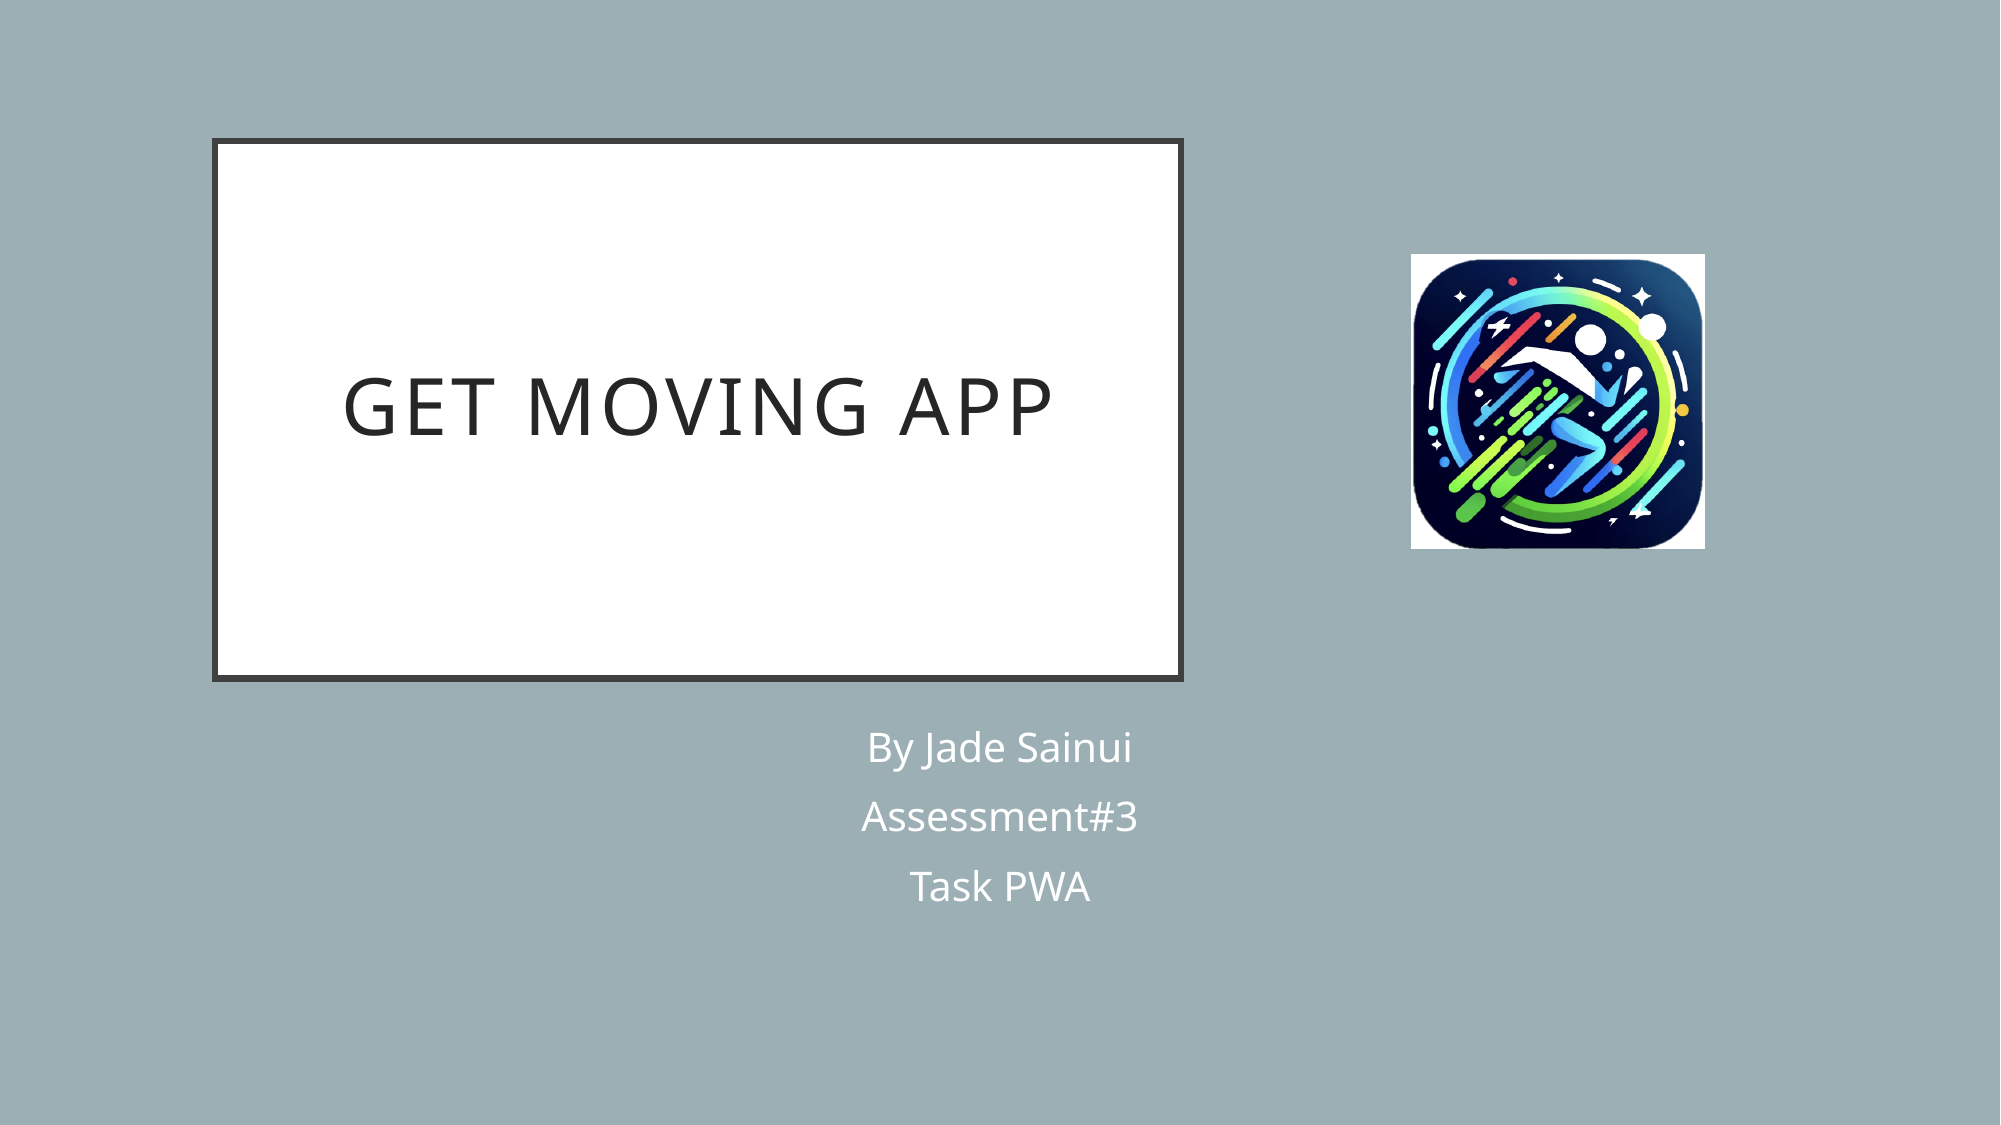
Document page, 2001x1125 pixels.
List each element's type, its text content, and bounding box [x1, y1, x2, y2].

picture [1411, 254, 1705, 549]
subtitle By Jade Sainui Assessment#3 Task PWA [442, 713, 1558, 918]
title Get Moving App [212, 138, 1184, 682]
